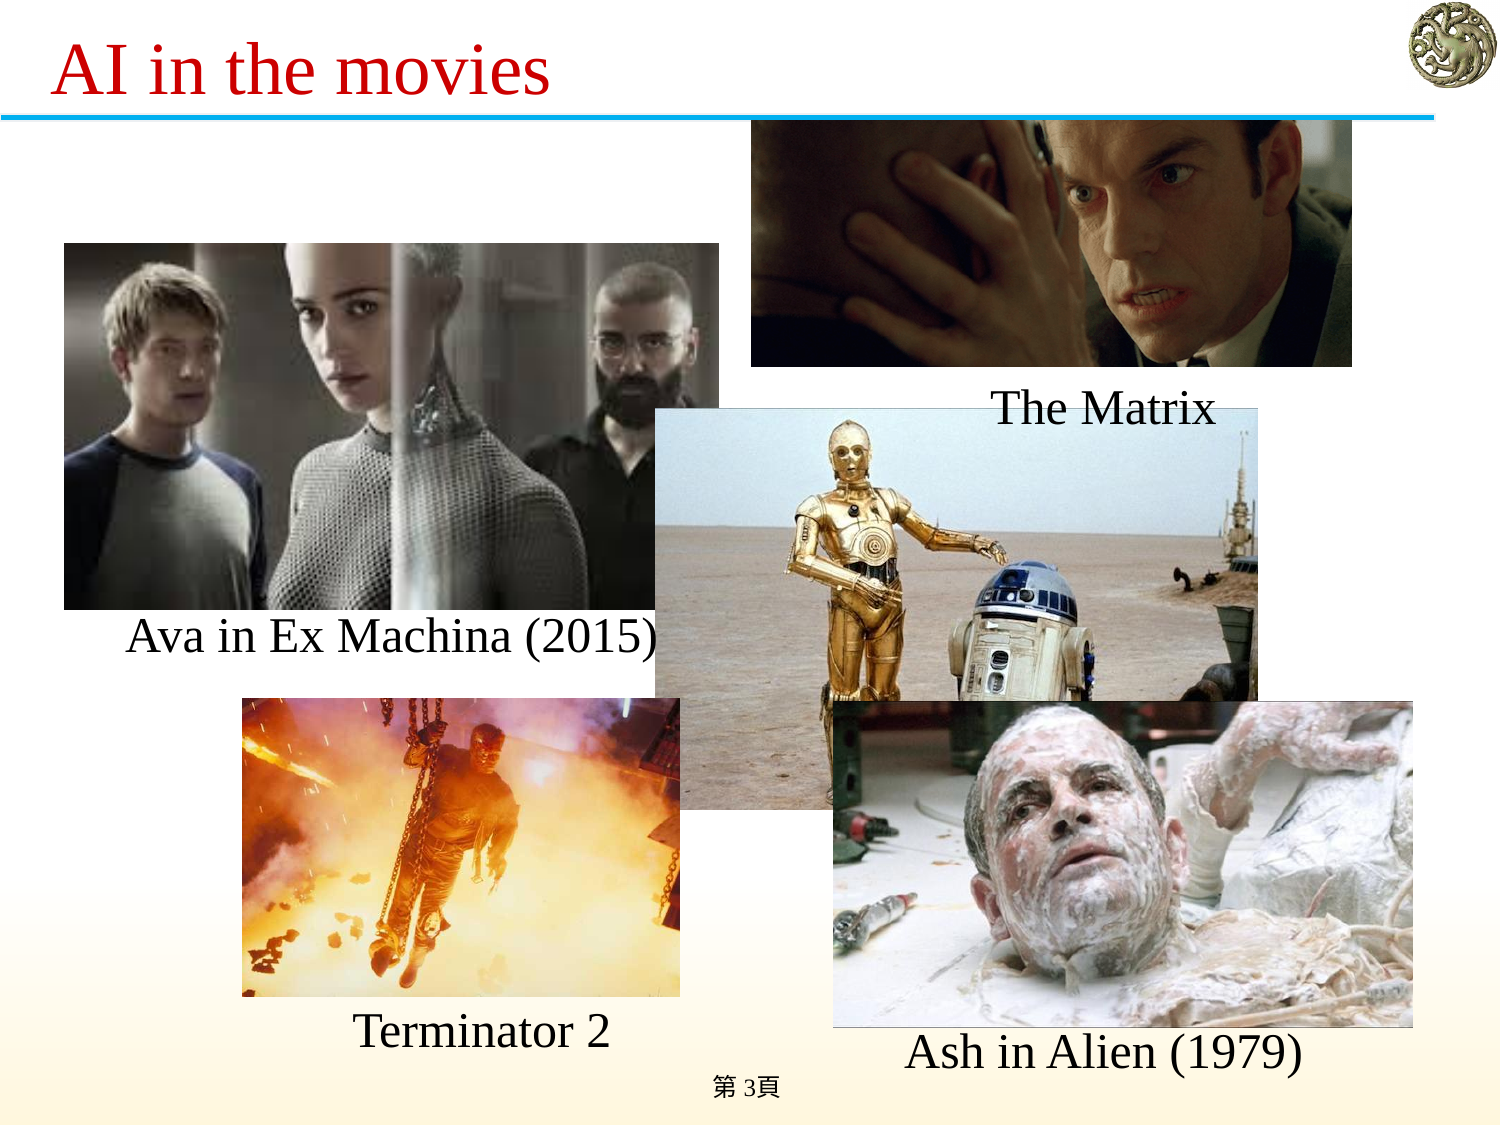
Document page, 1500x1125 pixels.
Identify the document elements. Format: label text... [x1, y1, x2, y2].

text_box The Matrix [975, 367, 1232, 408]
text_box Terminator 2 [337, 997, 627, 1065]
text_box Ash in Alien (1979) [889, 1028, 1318, 1087]
picture [751, 121, 1352, 367]
text_box Ava in Ex Machina (2015) [110, 610, 655, 670]
title AI in the movies [35, 14, 1392, 114]
picture [64, 243, 1413, 1028]
picture [1406, 0, 1500, 90]
